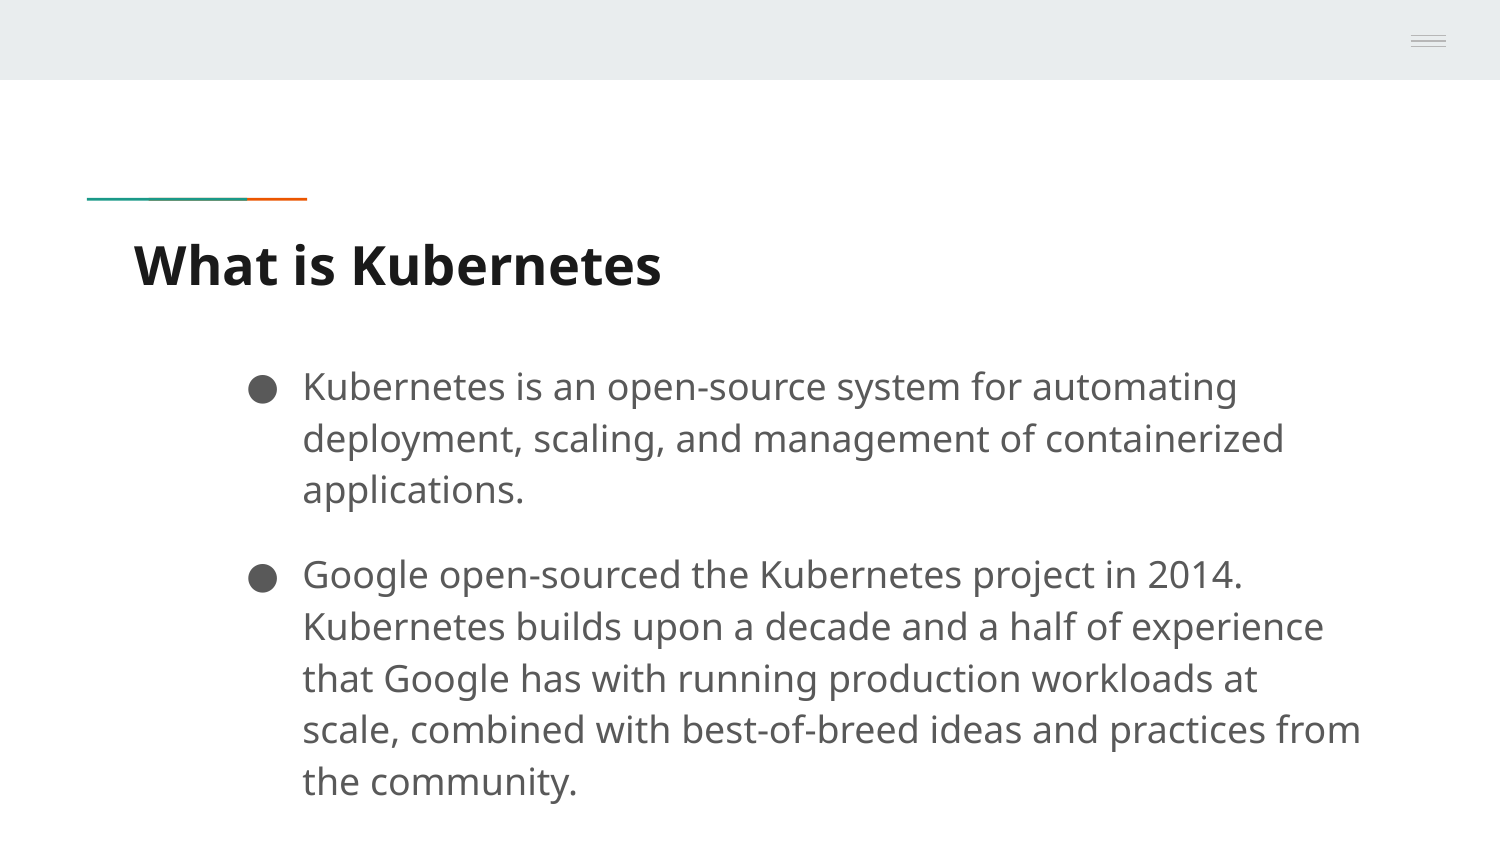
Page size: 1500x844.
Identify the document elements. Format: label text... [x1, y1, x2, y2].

title What is Kubernetes [119, 216, 1381, 305]
list Kubernetes is an open-source system for automating deployment, scaling, and management of containerized applications. Google open-sourced the Kubernetes project in 2014. Kubernetes builds upon a decade and a half of experience that Google has with running production workloads at scale, combined with best-of-breed ideas and practices from the community. [212, 341, 1381, 699]
